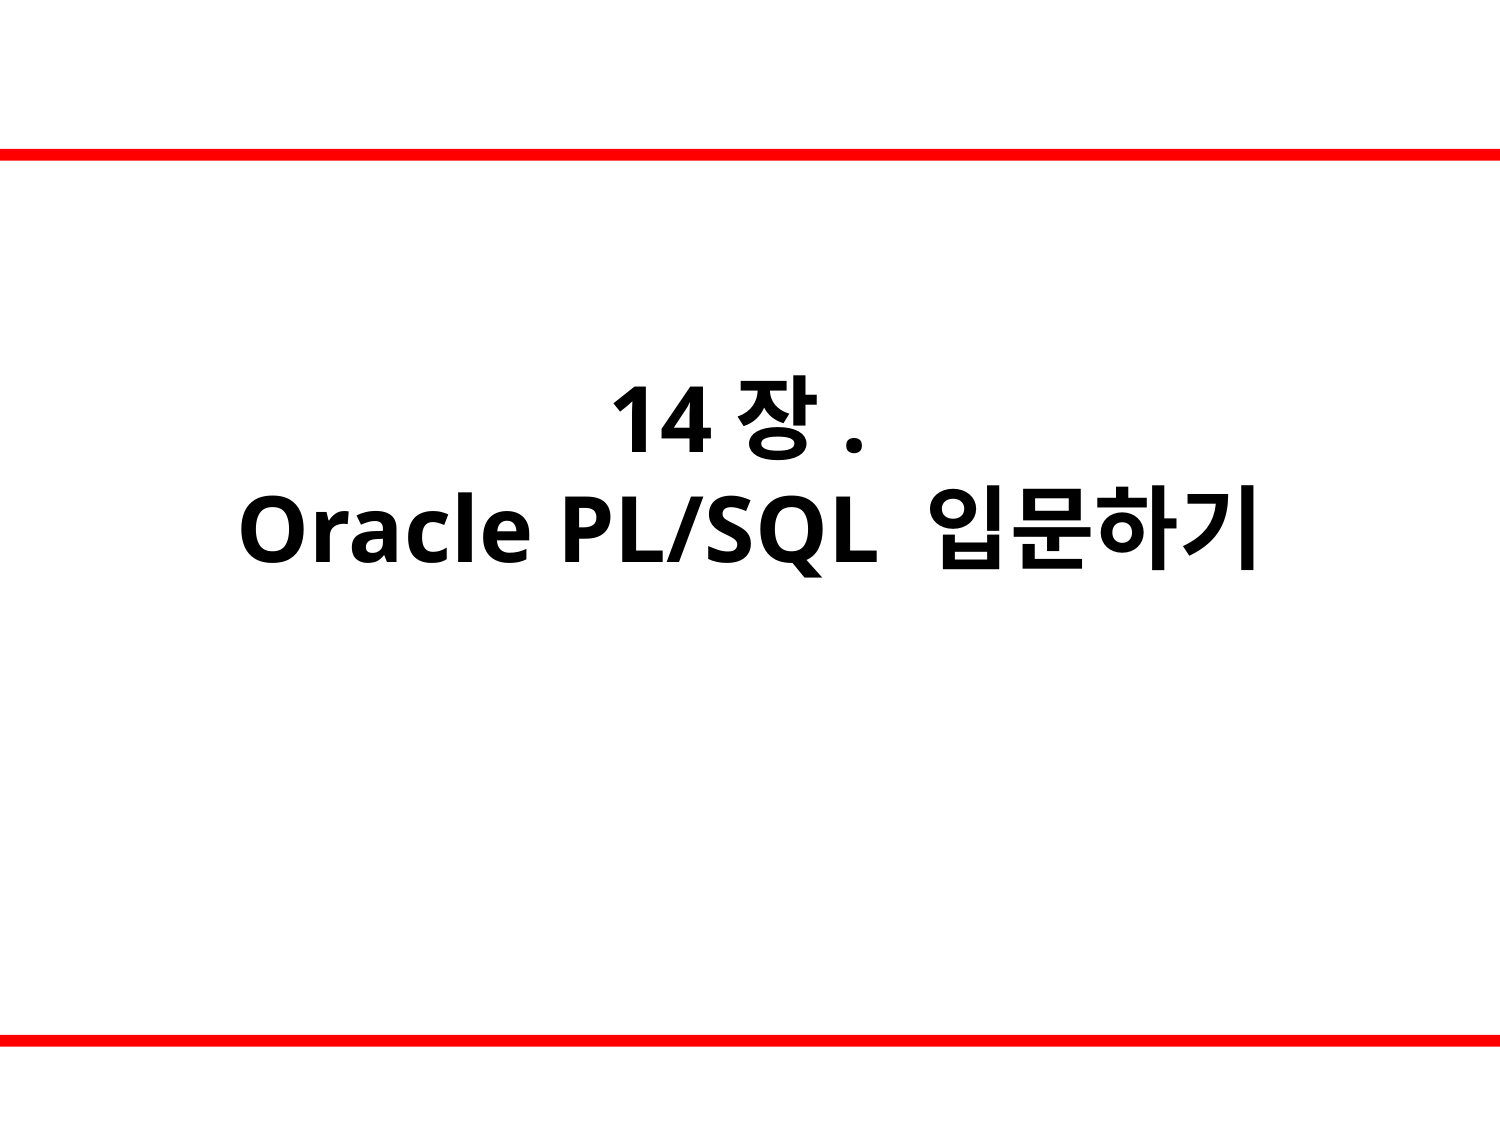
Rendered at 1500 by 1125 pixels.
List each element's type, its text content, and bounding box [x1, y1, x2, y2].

text_box [0, 147, 1500, 163]
title 14장. Oracle PL/SQL 입문하기 [112, 349, 1388, 591]
text_box [0, 1033, 1500, 1049]
